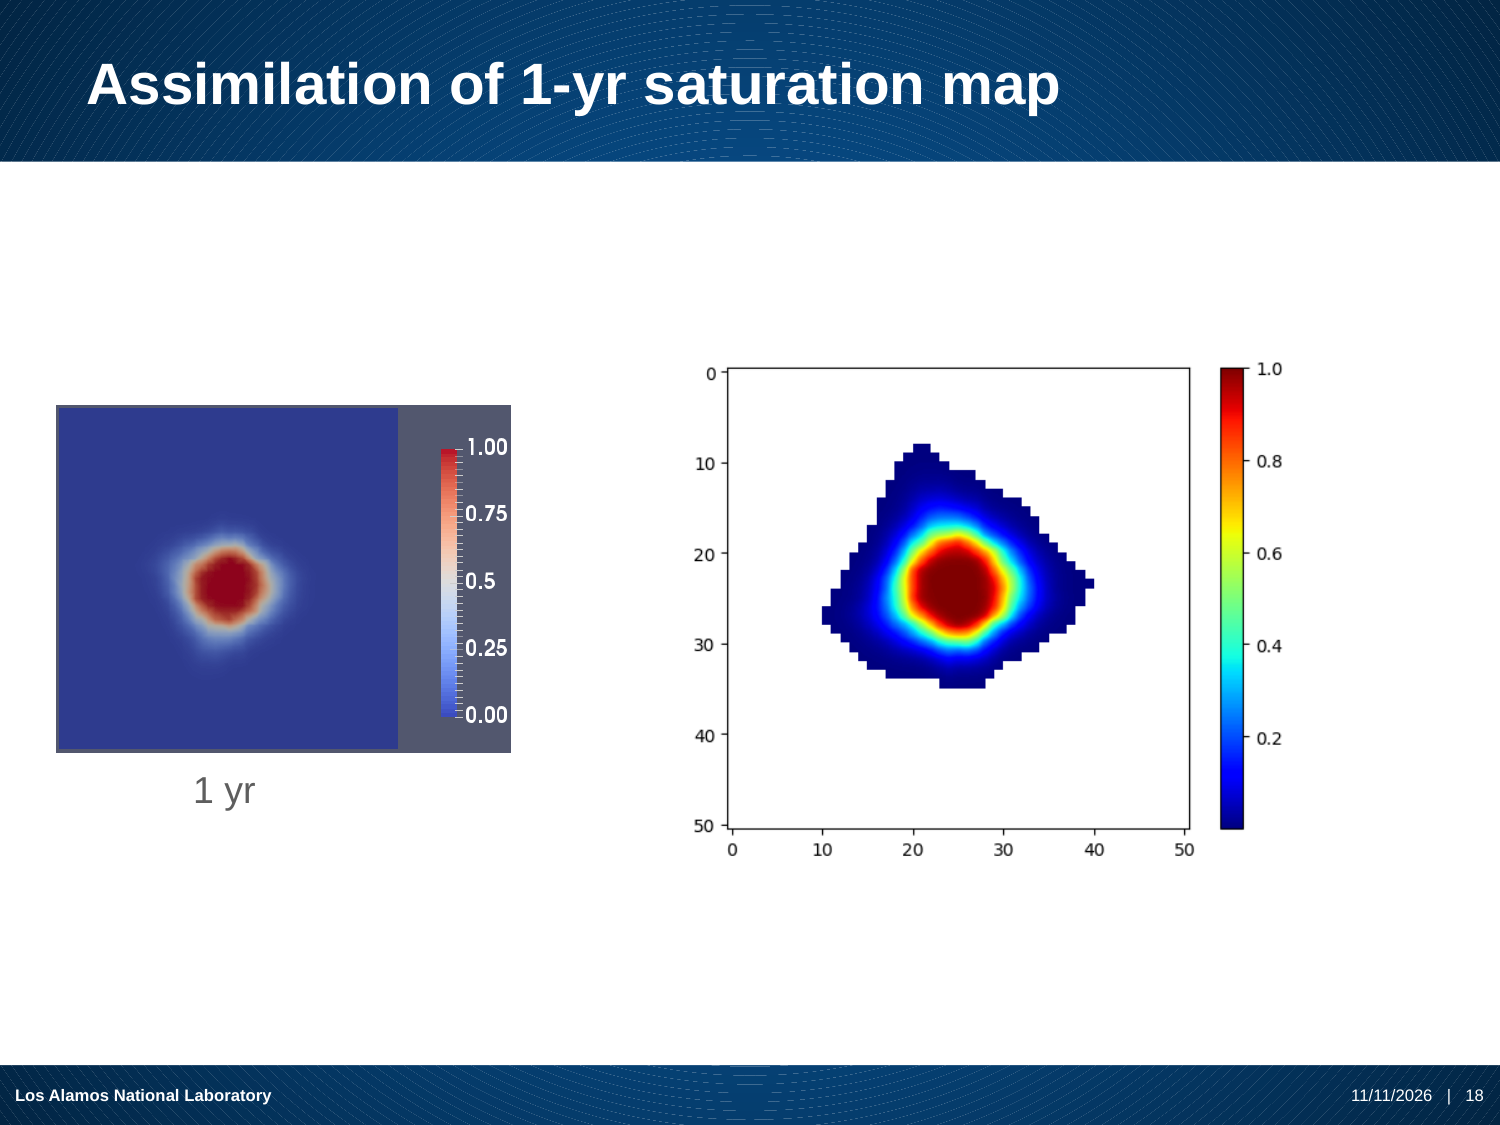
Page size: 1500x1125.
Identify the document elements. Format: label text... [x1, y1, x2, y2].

picture [681, 349, 1294, 871]
picture [55, 404, 511, 753]
text_box 1 yr [56, 761, 393, 819]
title Assimilation of 1-yr saturation map [71, 0, 1431, 162]
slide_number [1148, 1064, 1499, 1125]
footer Los Alamos National Laboratory [0, 1064, 544, 1125]
